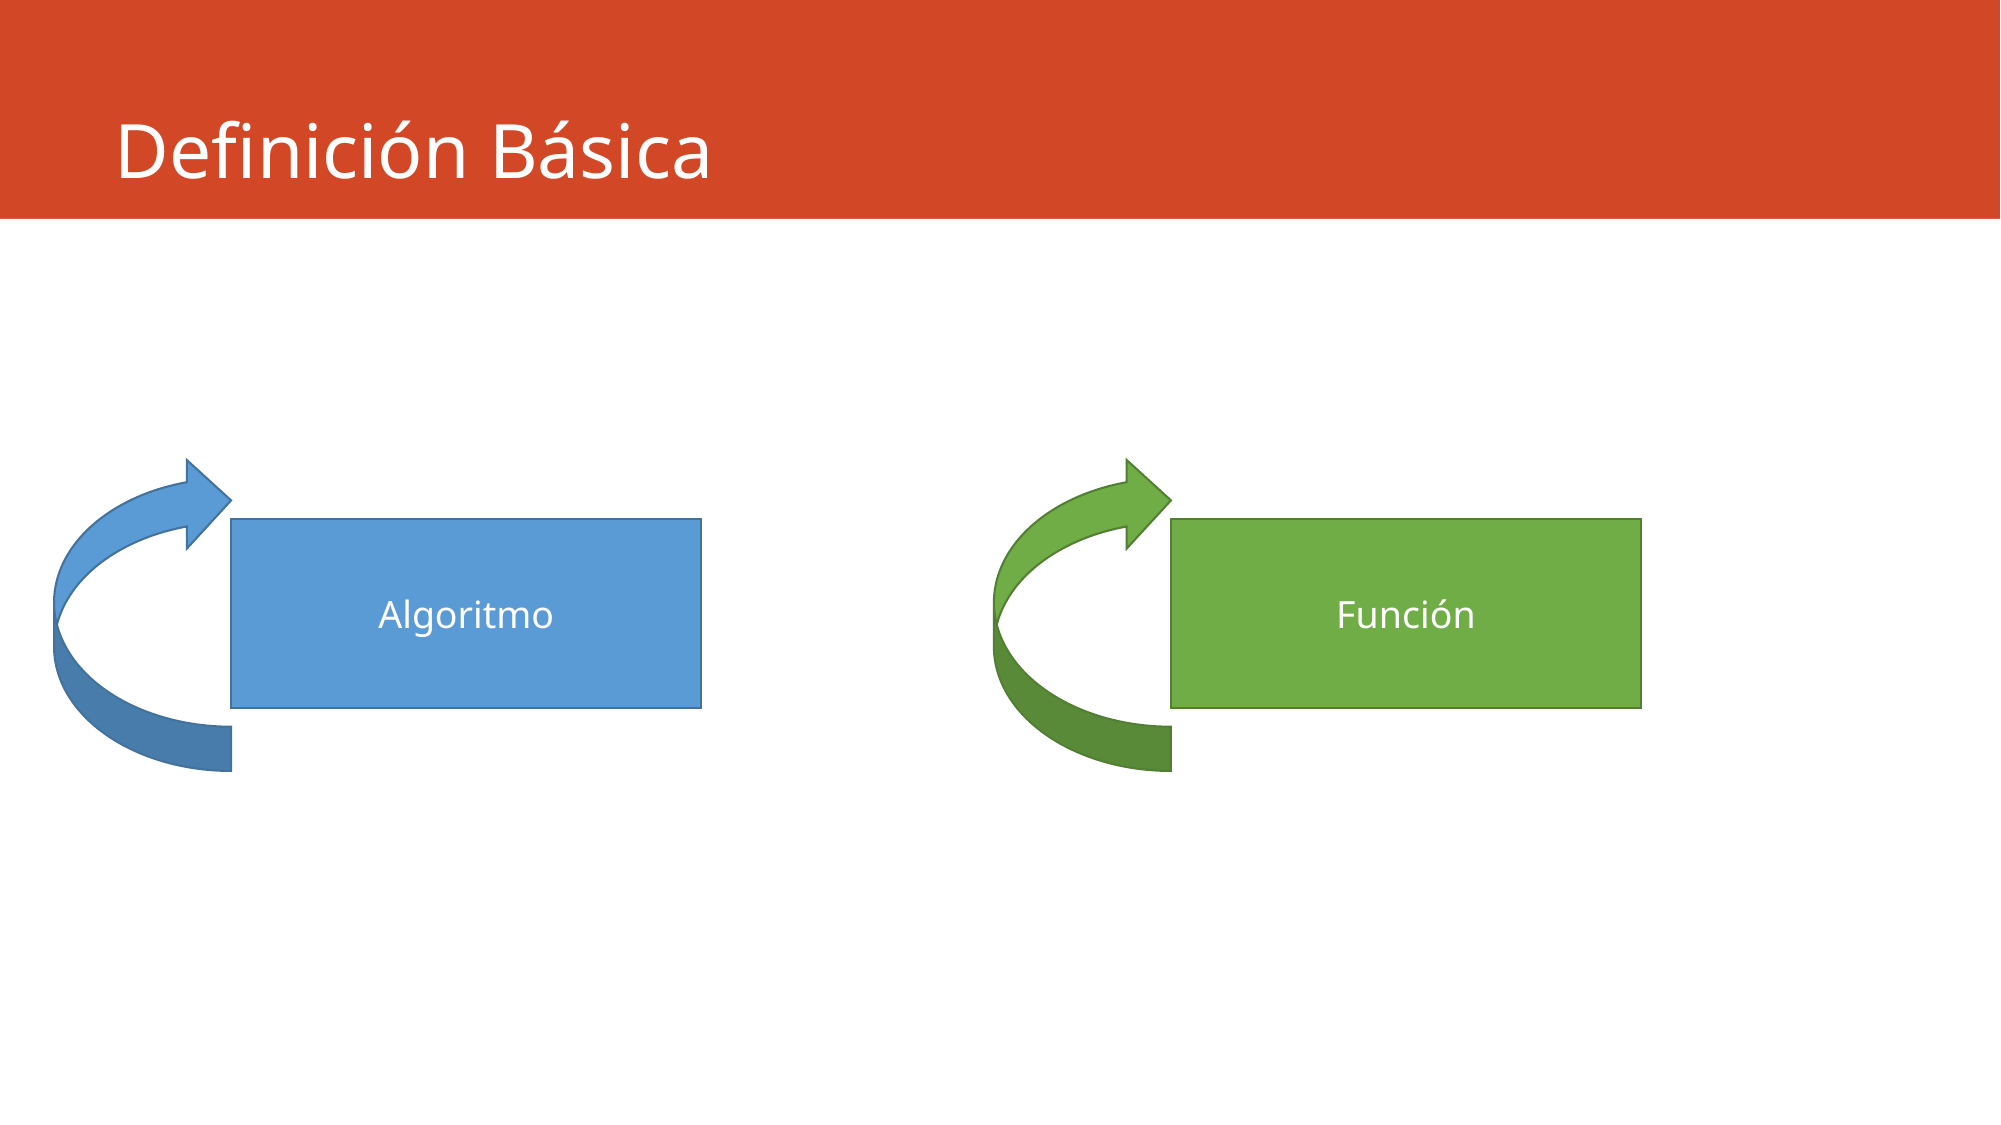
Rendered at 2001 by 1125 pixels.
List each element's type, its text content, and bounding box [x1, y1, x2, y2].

text_box Algoritmo [230, 518, 702, 709]
text_box Función [1170, 518, 1642, 709]
text_box [992, 457, 1173, 773]
title Definición Básica [99, 0, 1863, 202]
text_box [53, 457, 233, 773]
